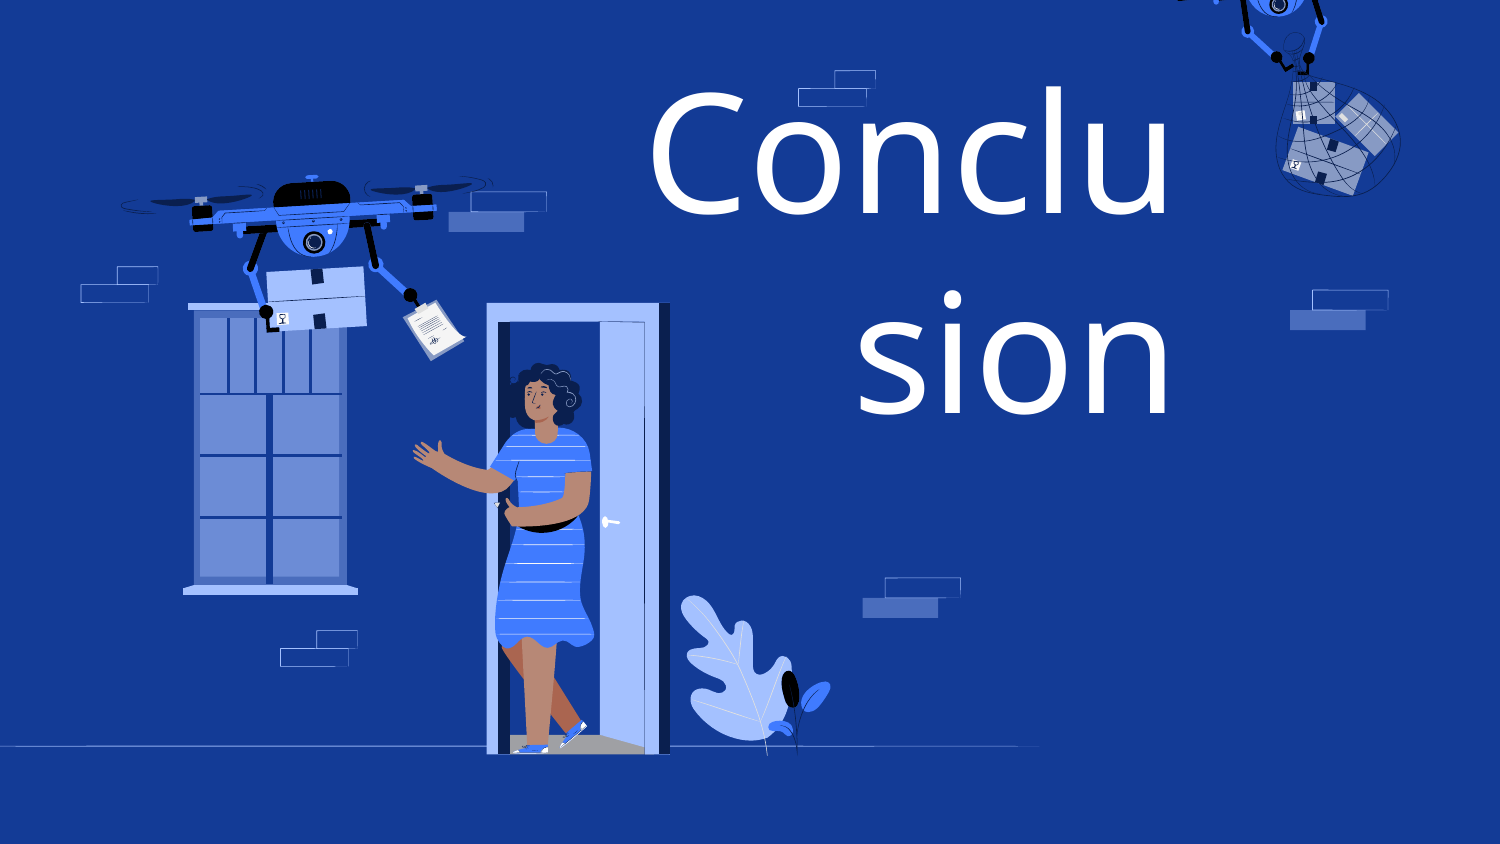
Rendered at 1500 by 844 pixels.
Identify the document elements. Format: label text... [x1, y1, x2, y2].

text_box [1114, 0, 1427, 198]
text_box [410, 302, 671, 756]
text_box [120, 174, 494, 362]
title Conclusion [553, 6, 1194, 488]
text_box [182, 371, 358, 596]
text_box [679, 595, 832, 757]
